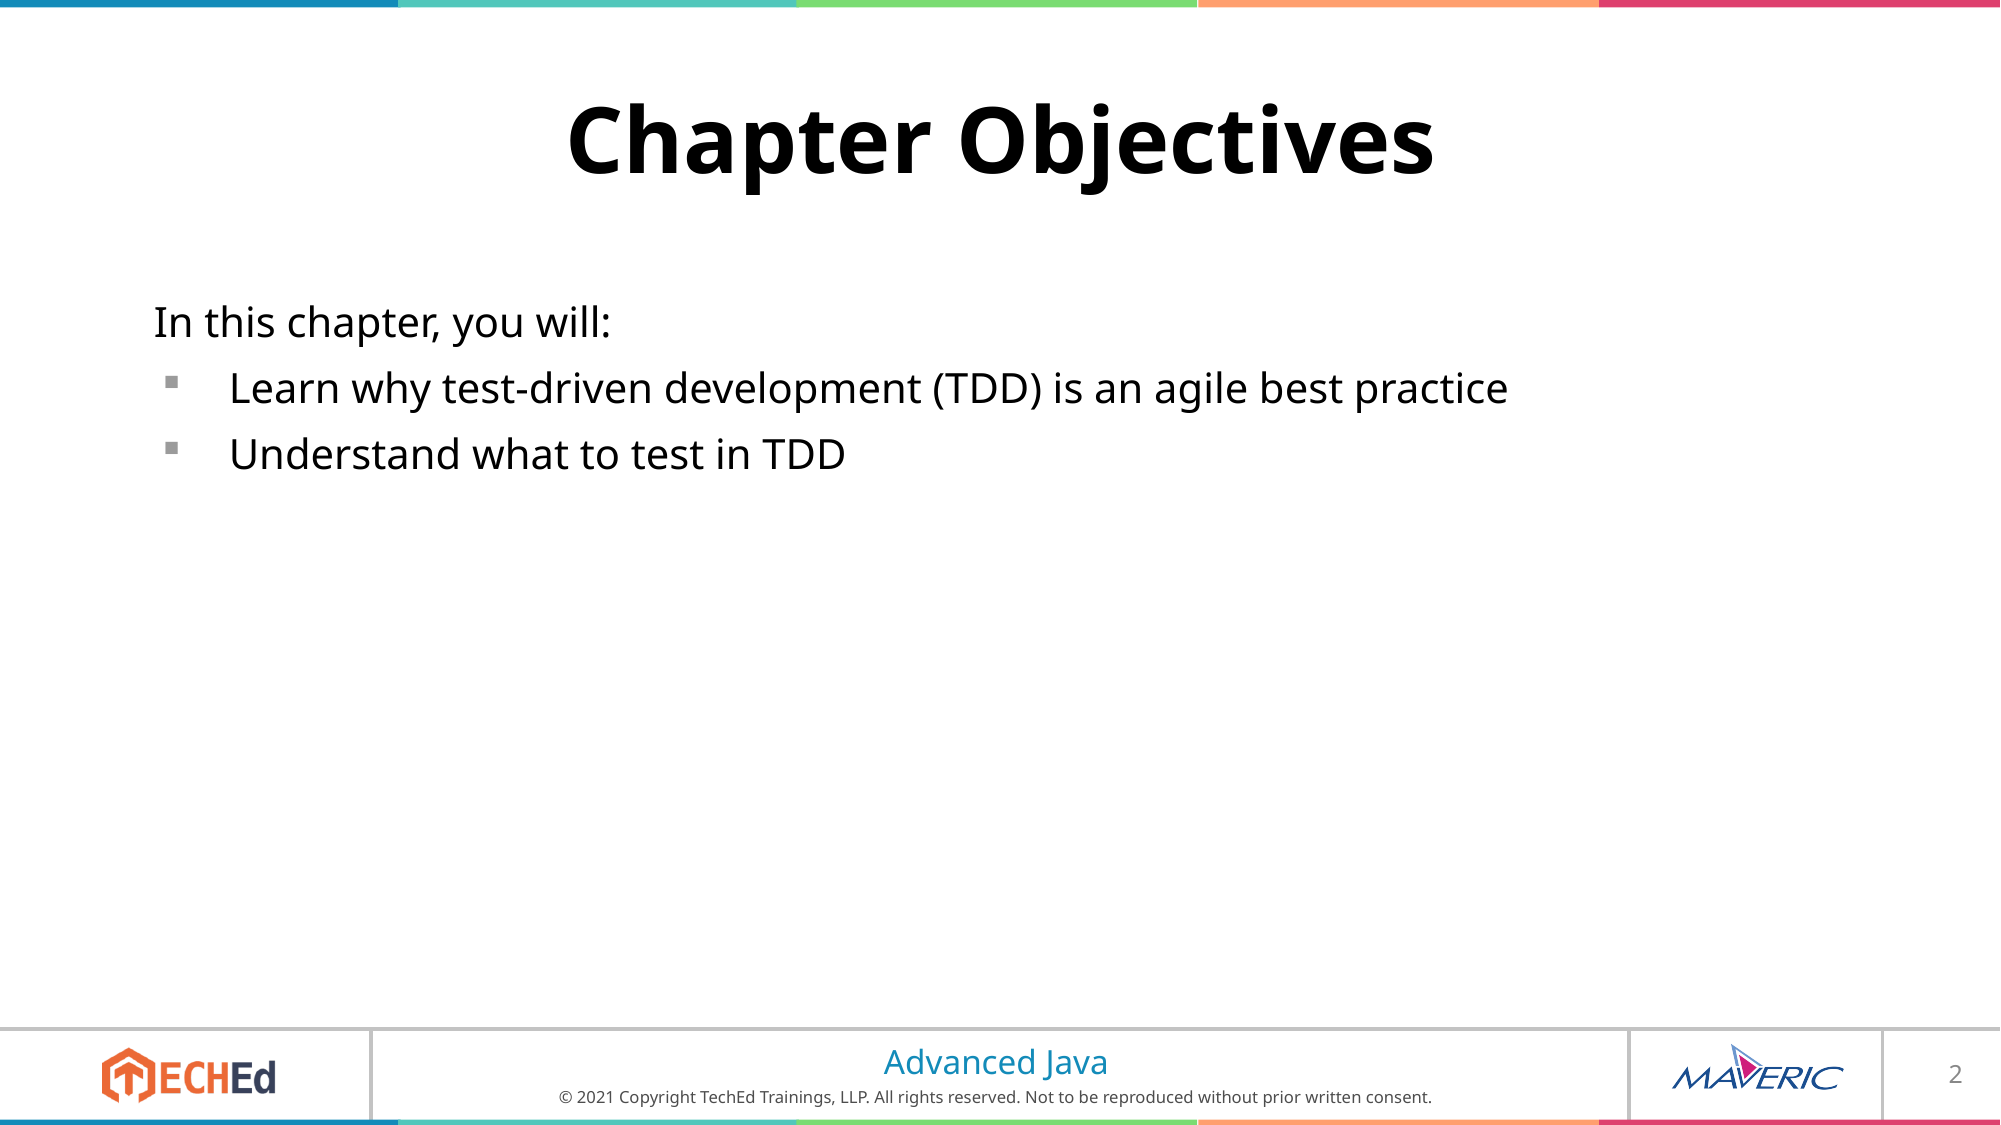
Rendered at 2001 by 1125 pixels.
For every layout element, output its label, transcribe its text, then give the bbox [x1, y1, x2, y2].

title Chapter Objectives [138, 68, 1864, 219]
picture [1662, 1018, 1852, 1119]
list In this chapter, you will: Learn why test-driven development (TDD) is an agile best practice Understand what to test in TDD [138, 294, 1864, 965]
picture [102, 1047, 276, 1110]
